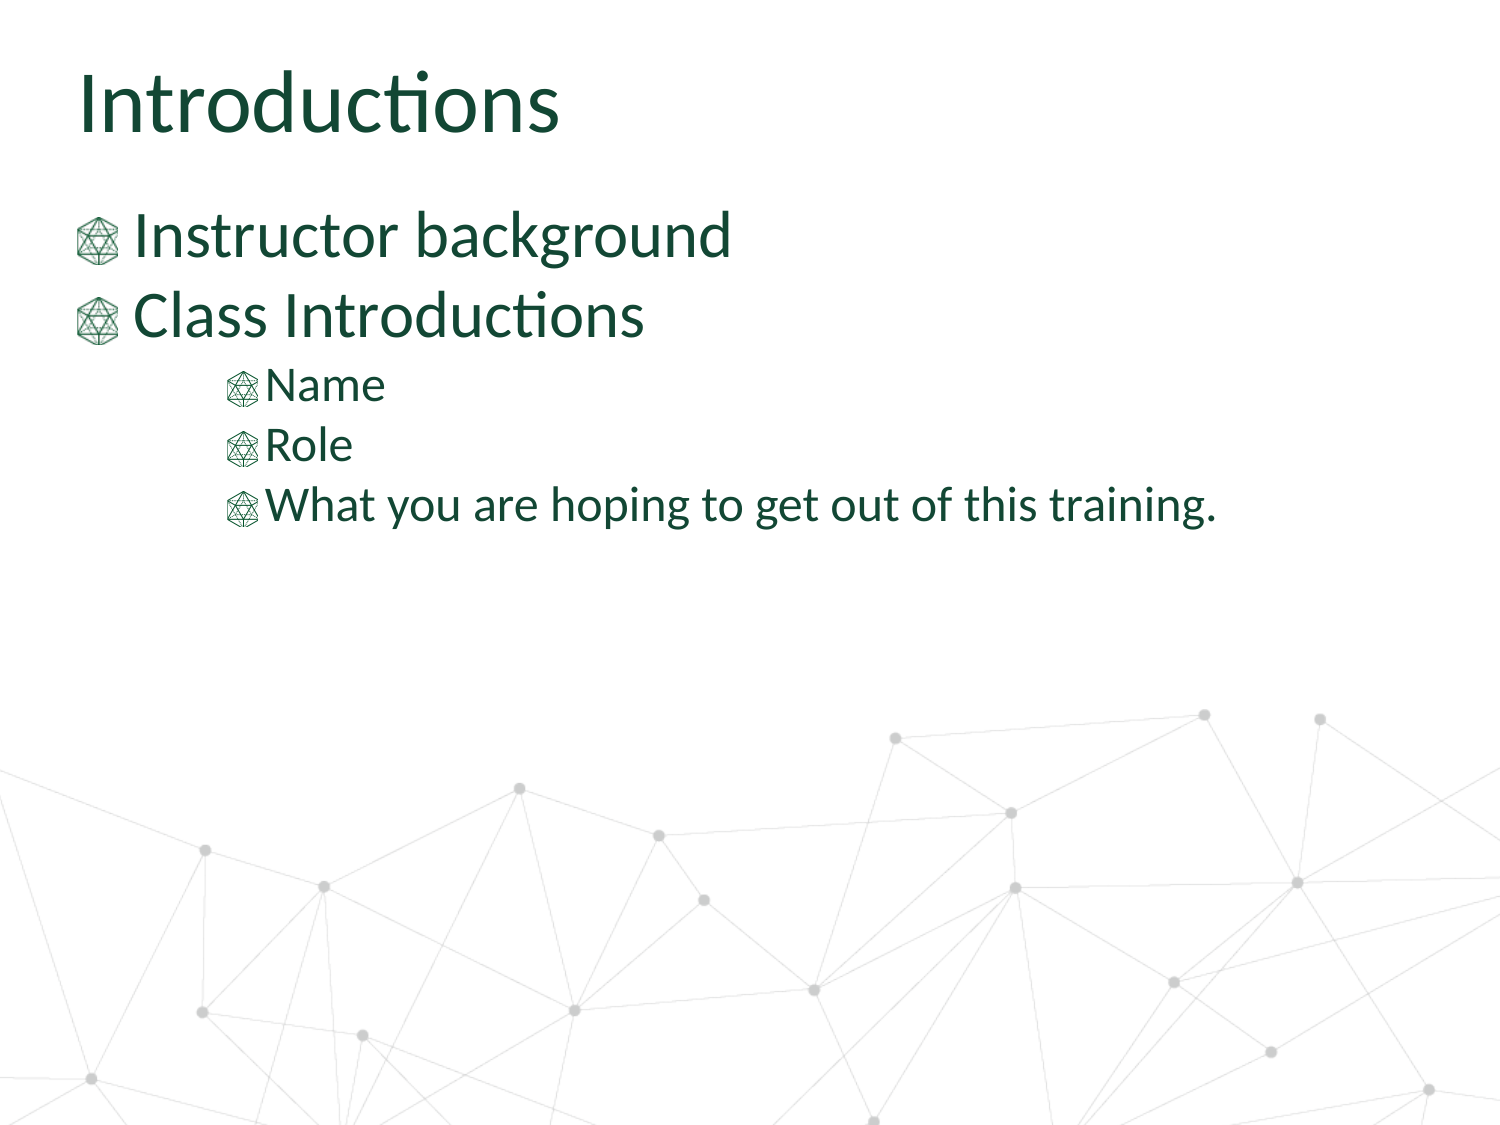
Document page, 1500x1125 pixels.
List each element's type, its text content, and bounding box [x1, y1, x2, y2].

list Instructor background Class Introductions Name Role What you are hoping to get out of this training. [62, 200, 1438, 1025]
title Introductions [62, 57, 1413, 163]
